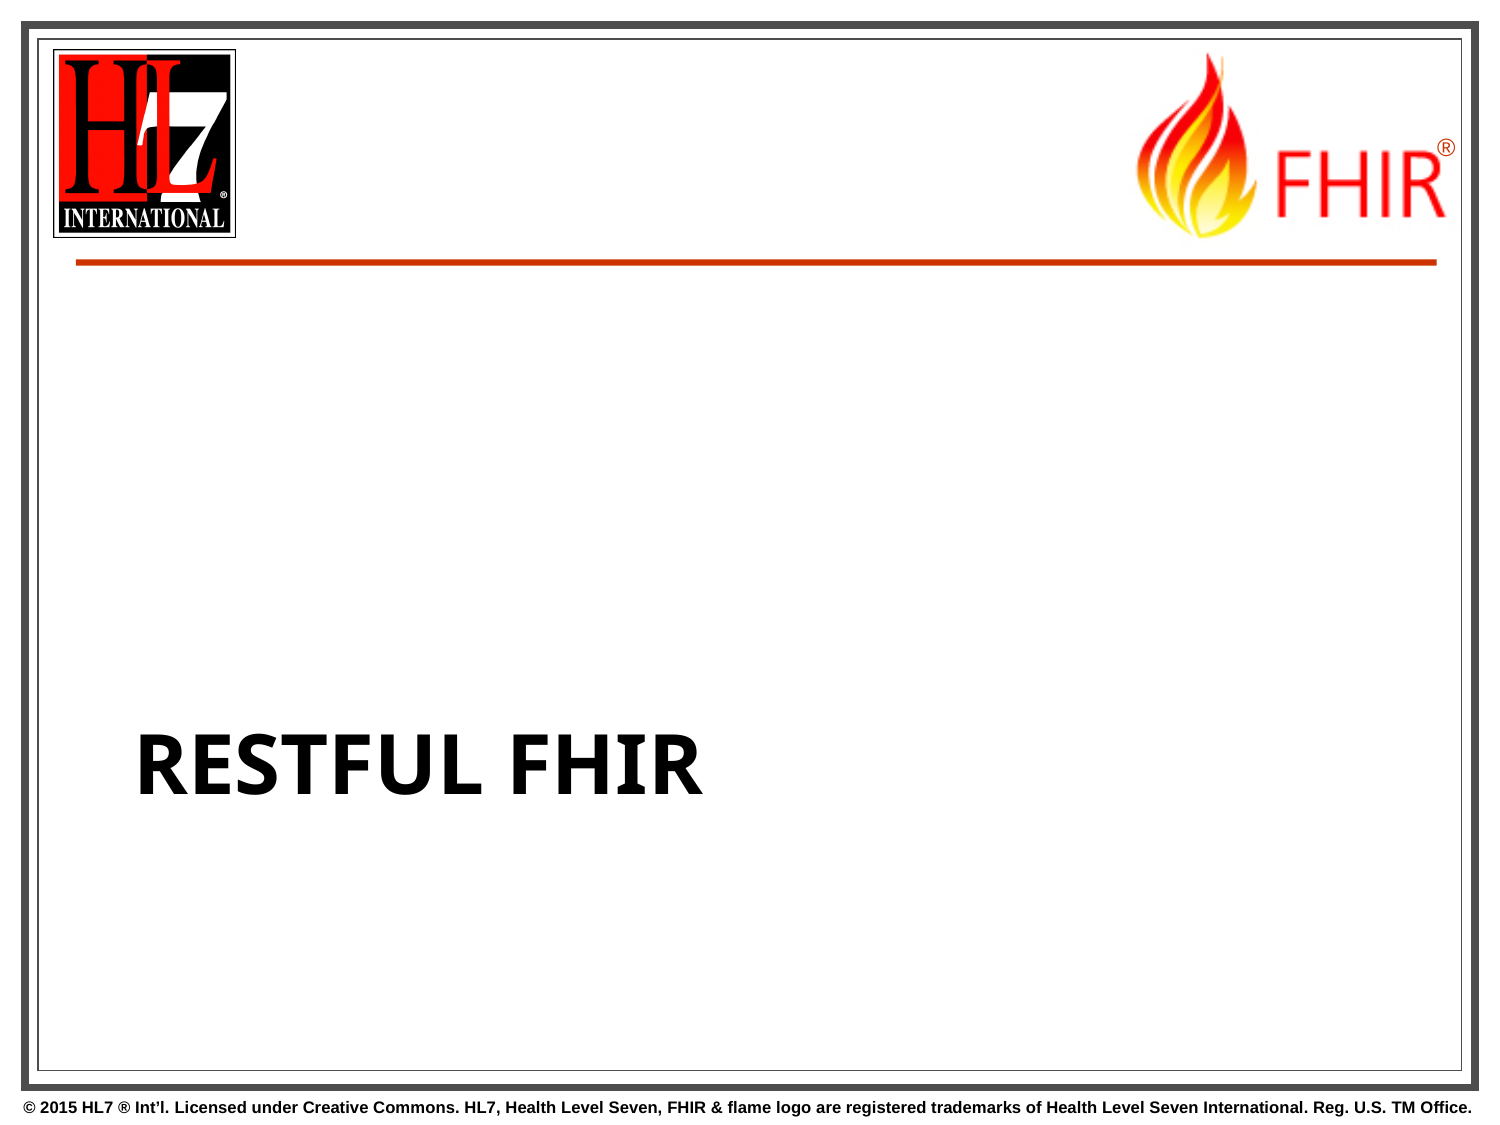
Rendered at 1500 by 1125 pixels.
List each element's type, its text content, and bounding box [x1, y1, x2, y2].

picture [53, 49, 236, 238]
picture [1124, 42, 1458, 249]
title RESTful FHIR [118, 722, 1394, 947]
